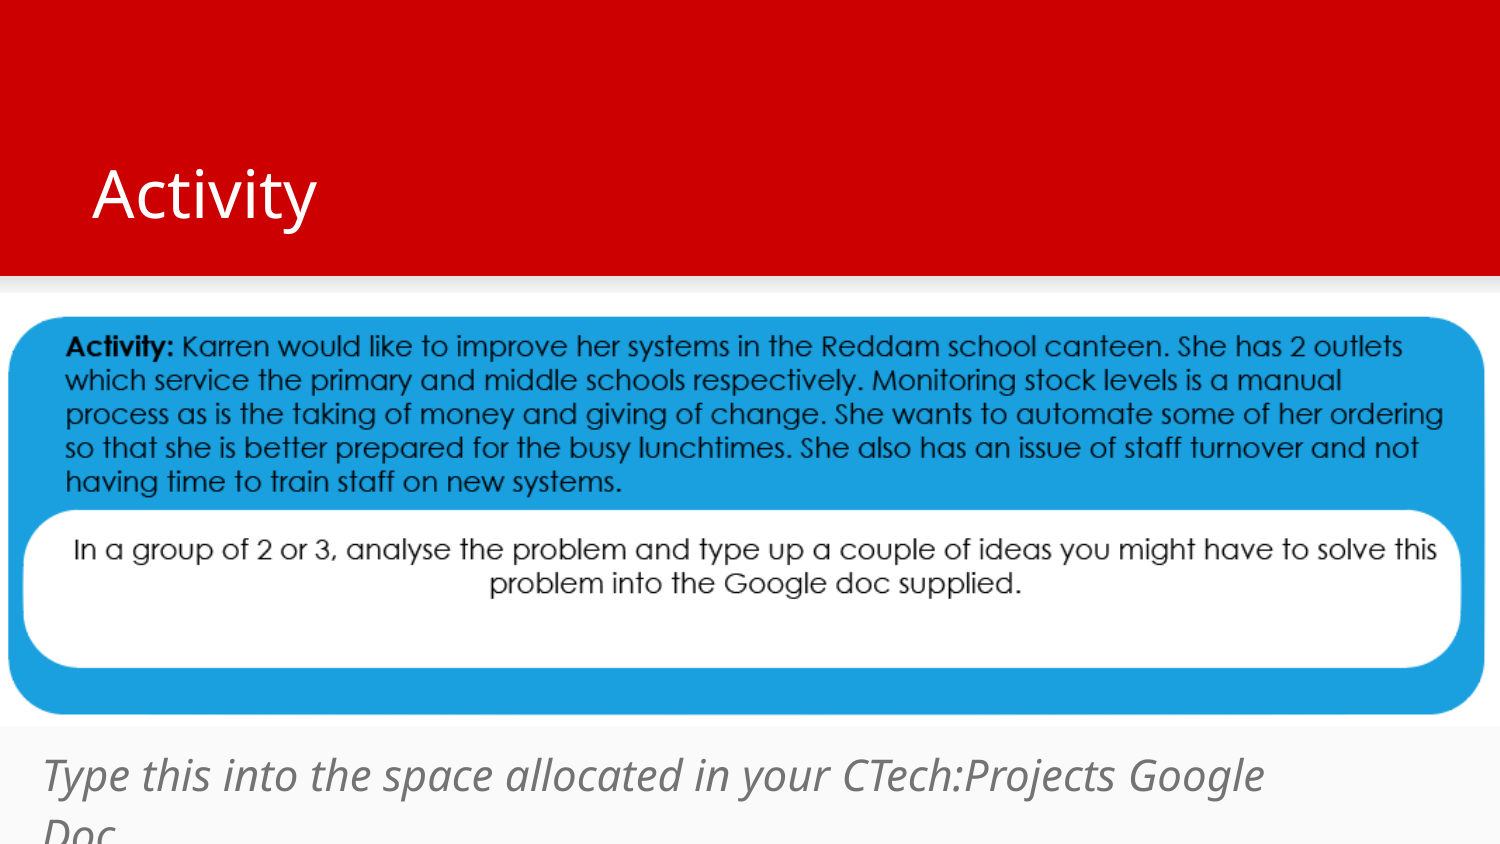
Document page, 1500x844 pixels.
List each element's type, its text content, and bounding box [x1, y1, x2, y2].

text_box Type this into the space allocated in your CTech:Projects Google Doc [26, 735, 1334, 844]
picture [0, 293, 1500, 726]
title Activity [77, 121, 1427, 248]
